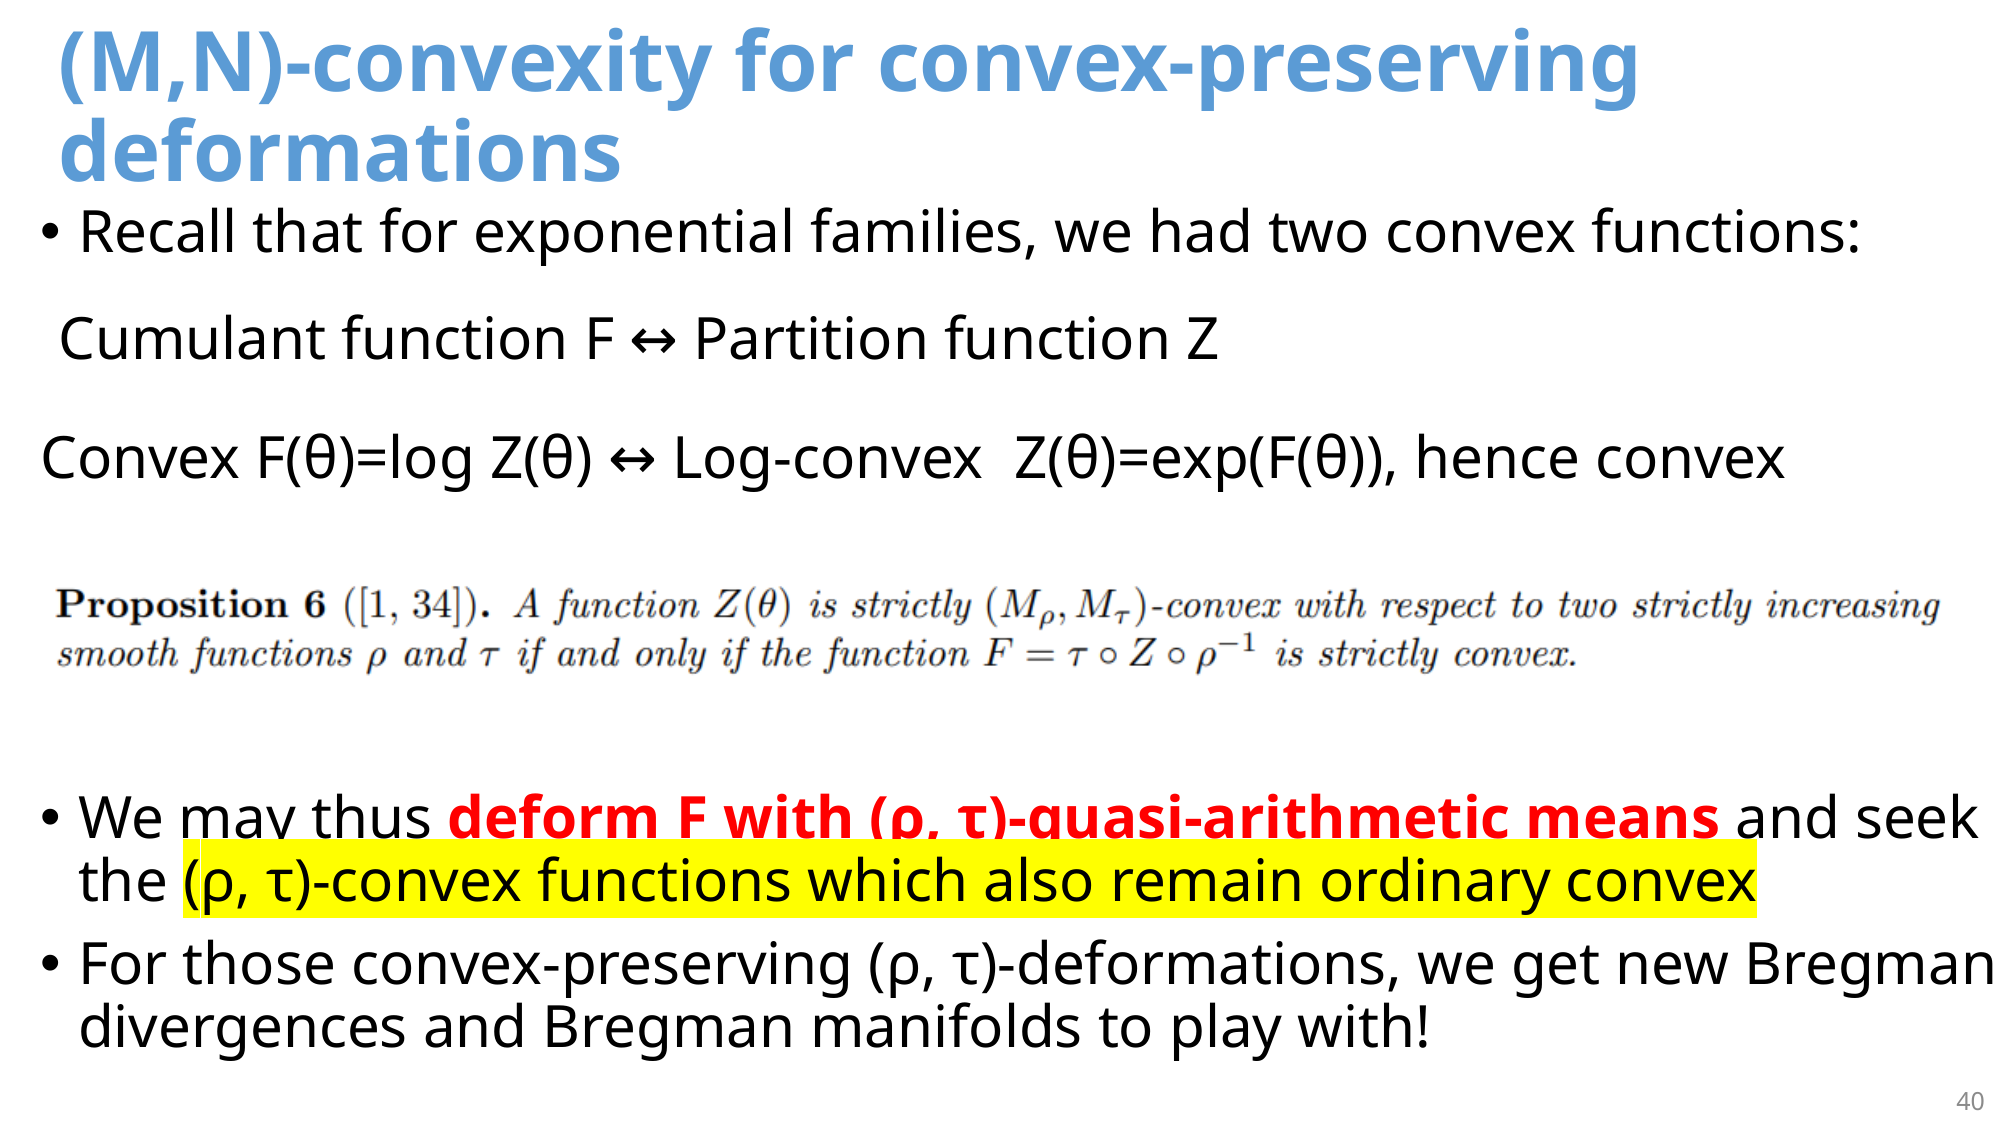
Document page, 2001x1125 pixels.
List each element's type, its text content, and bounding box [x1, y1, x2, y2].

text_box Cumulant function F ↔ Partition function Z [43, 293, 1308, 379]
list Recall that for exponential families, we had two convex functions: We may thus deform F with (ρ, τ)-quasi-arithmetic means and seek the (ρ, τ)-convex functions which also remain ordinary convex For those convex-preserving (ρ, τ)-deformations, we get new Bregman divergences and Bregman manifolds to play with! [25, 498, 2000, 1073]
title (M,N)-convexity for convex-preserving deformations [43, 1, 1982, 194]
slide_number 40 [1848, 1072, 2000, 1125]
list Recall that for exponential families, we had two convex functions: We may thus deform F with (ρ, τ)-quasi-arithmetic means and seek the (ρ, τ)-convex functions which also remain ordinary convex For those convex-preserving (ρ, τ)-deformations, we get new Bregman divergences and Bregman manifolds to play with! [25, 194, 2000, 412]
picture [43, 572, 1954, 687]
text_box Convex F(θ)=log Z(θ) ↔ Log-convex Z(θ)=exp(F(θ)), hence convex [25, 412, 2000, 498]
